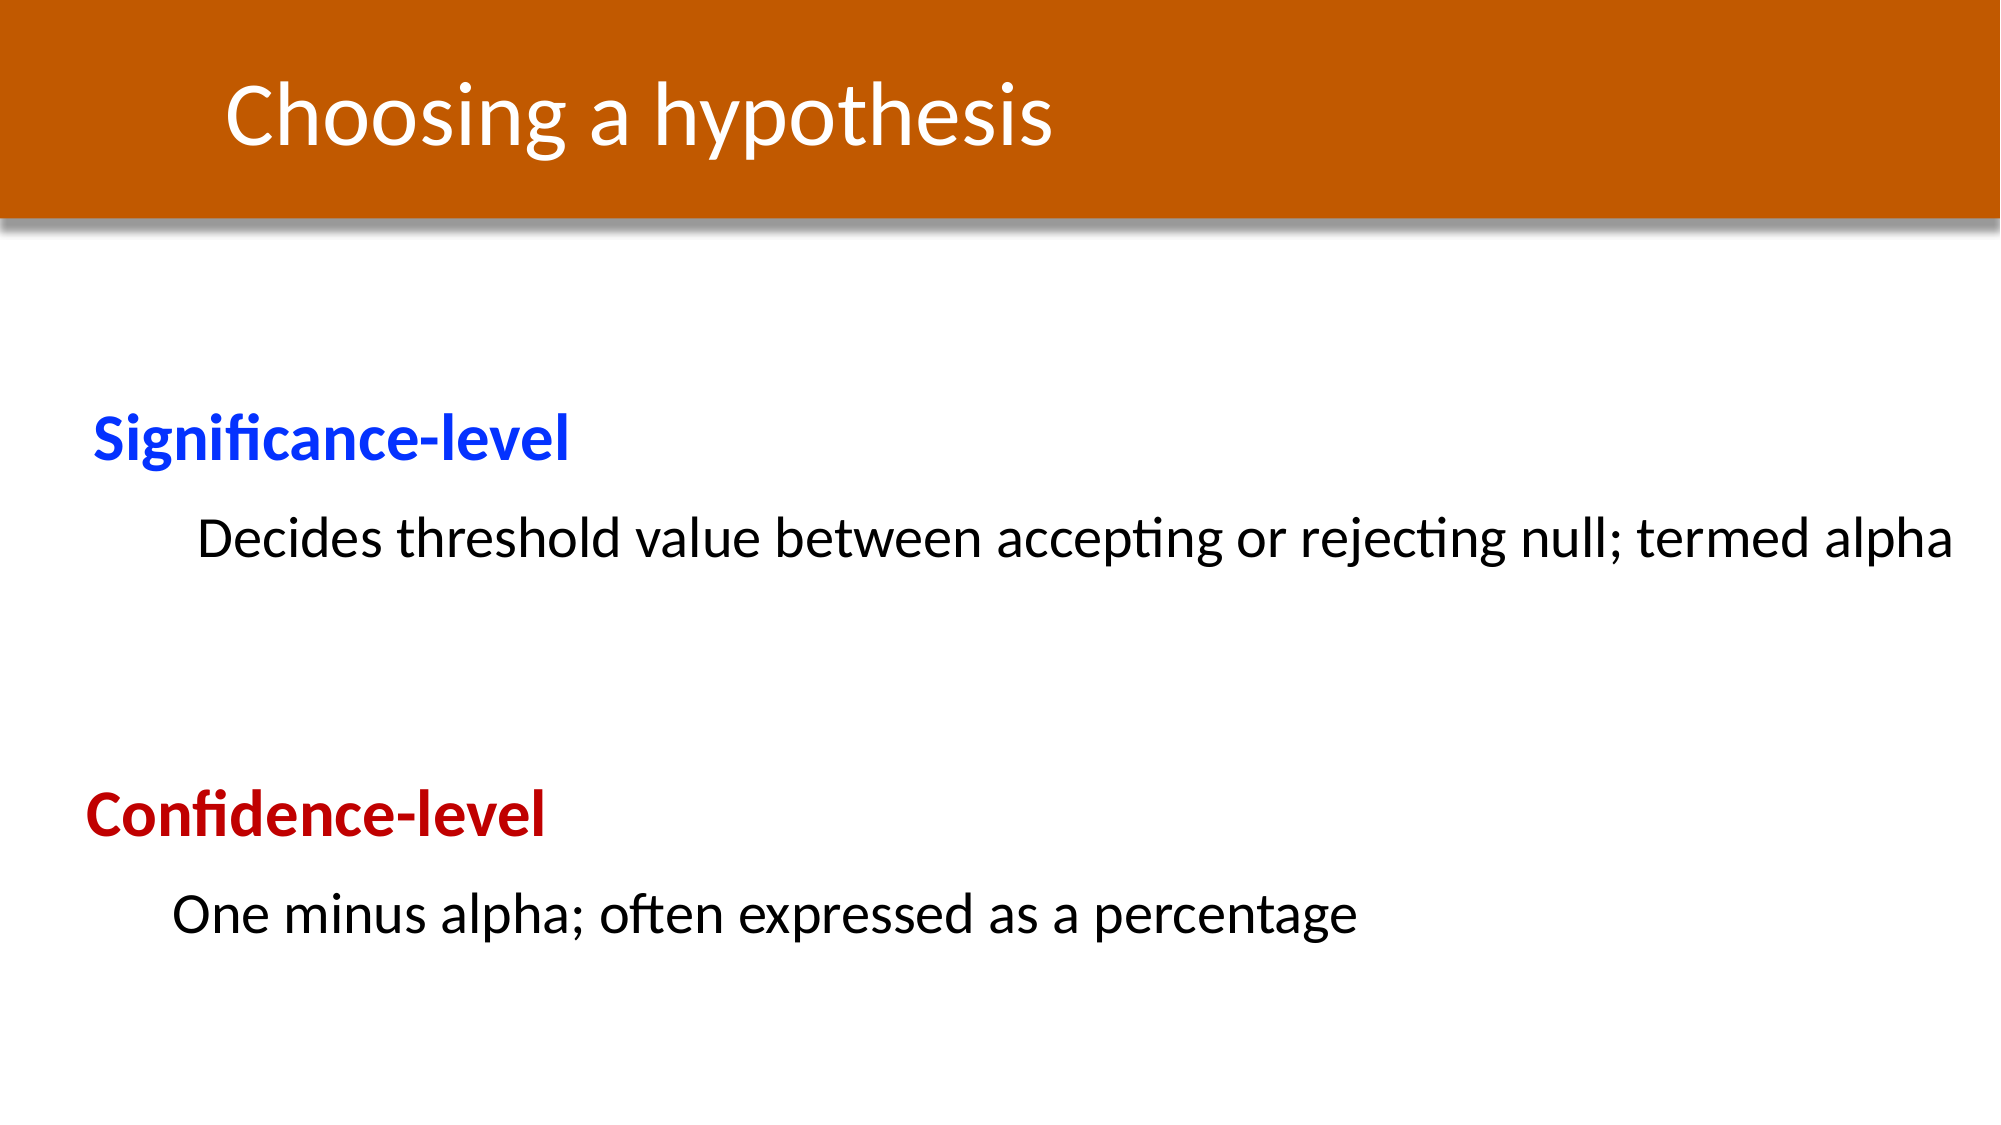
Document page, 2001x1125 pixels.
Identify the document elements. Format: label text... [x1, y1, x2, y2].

text_box Significance-level [78, 386, 587, 482]
text_box Confidence-level [71, 762, 563, 858]
text_box One minus alpha; often expressed as a percentage [157, 867, 1375, 953]
text_box Choosing a hypothesis [210, 17, 2000, 201]
text_box [0, 0, 2000, 219]
text_box Decides threshold value between accepting or rejecting null; termed alpha [183, 492, 1971, 577]
